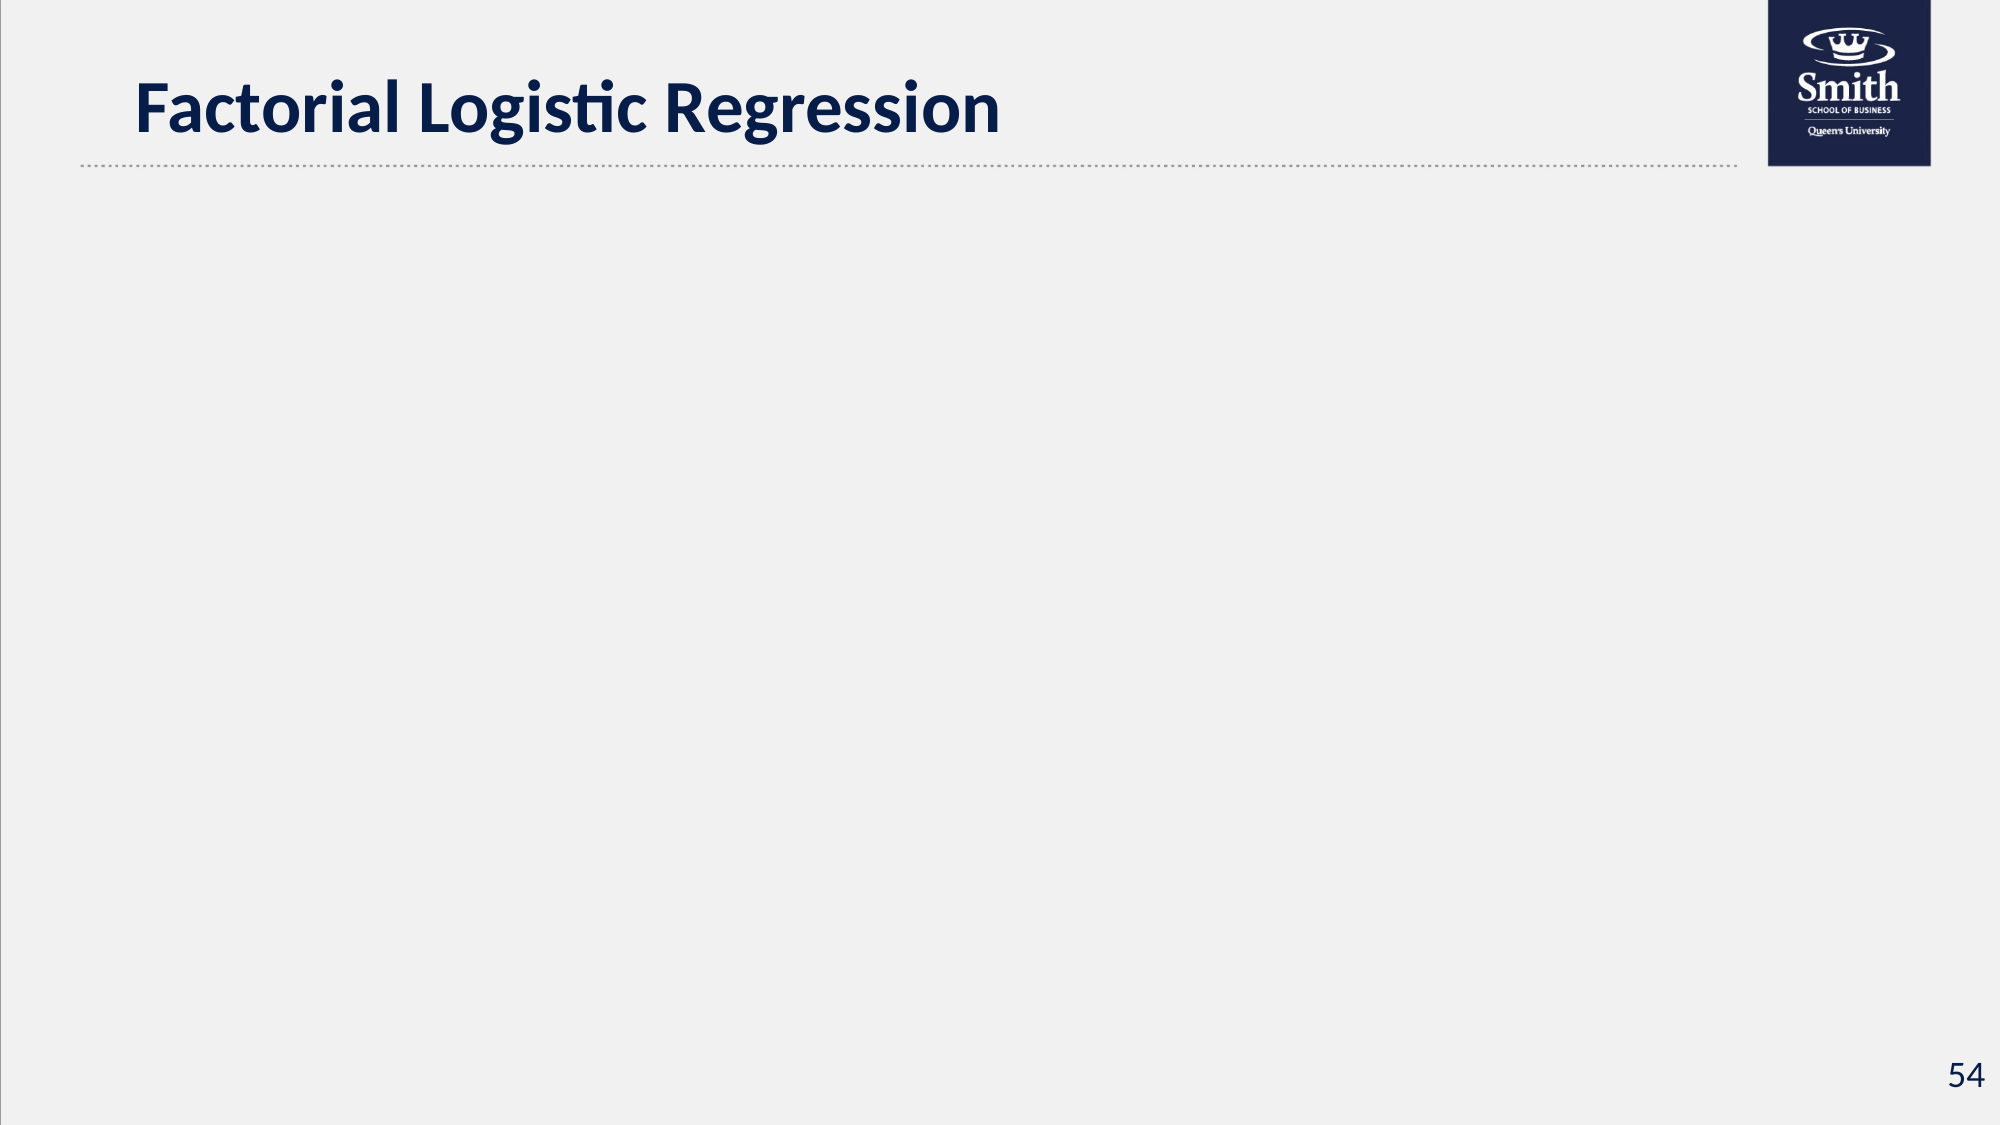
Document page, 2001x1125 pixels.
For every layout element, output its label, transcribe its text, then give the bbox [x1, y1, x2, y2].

picture [0, 0, 2000, 1125]
slide_number 54 [1550, 1042, 2000, 1103]
list Factorial Logistic Regression [120, 50, 1525, 150]
